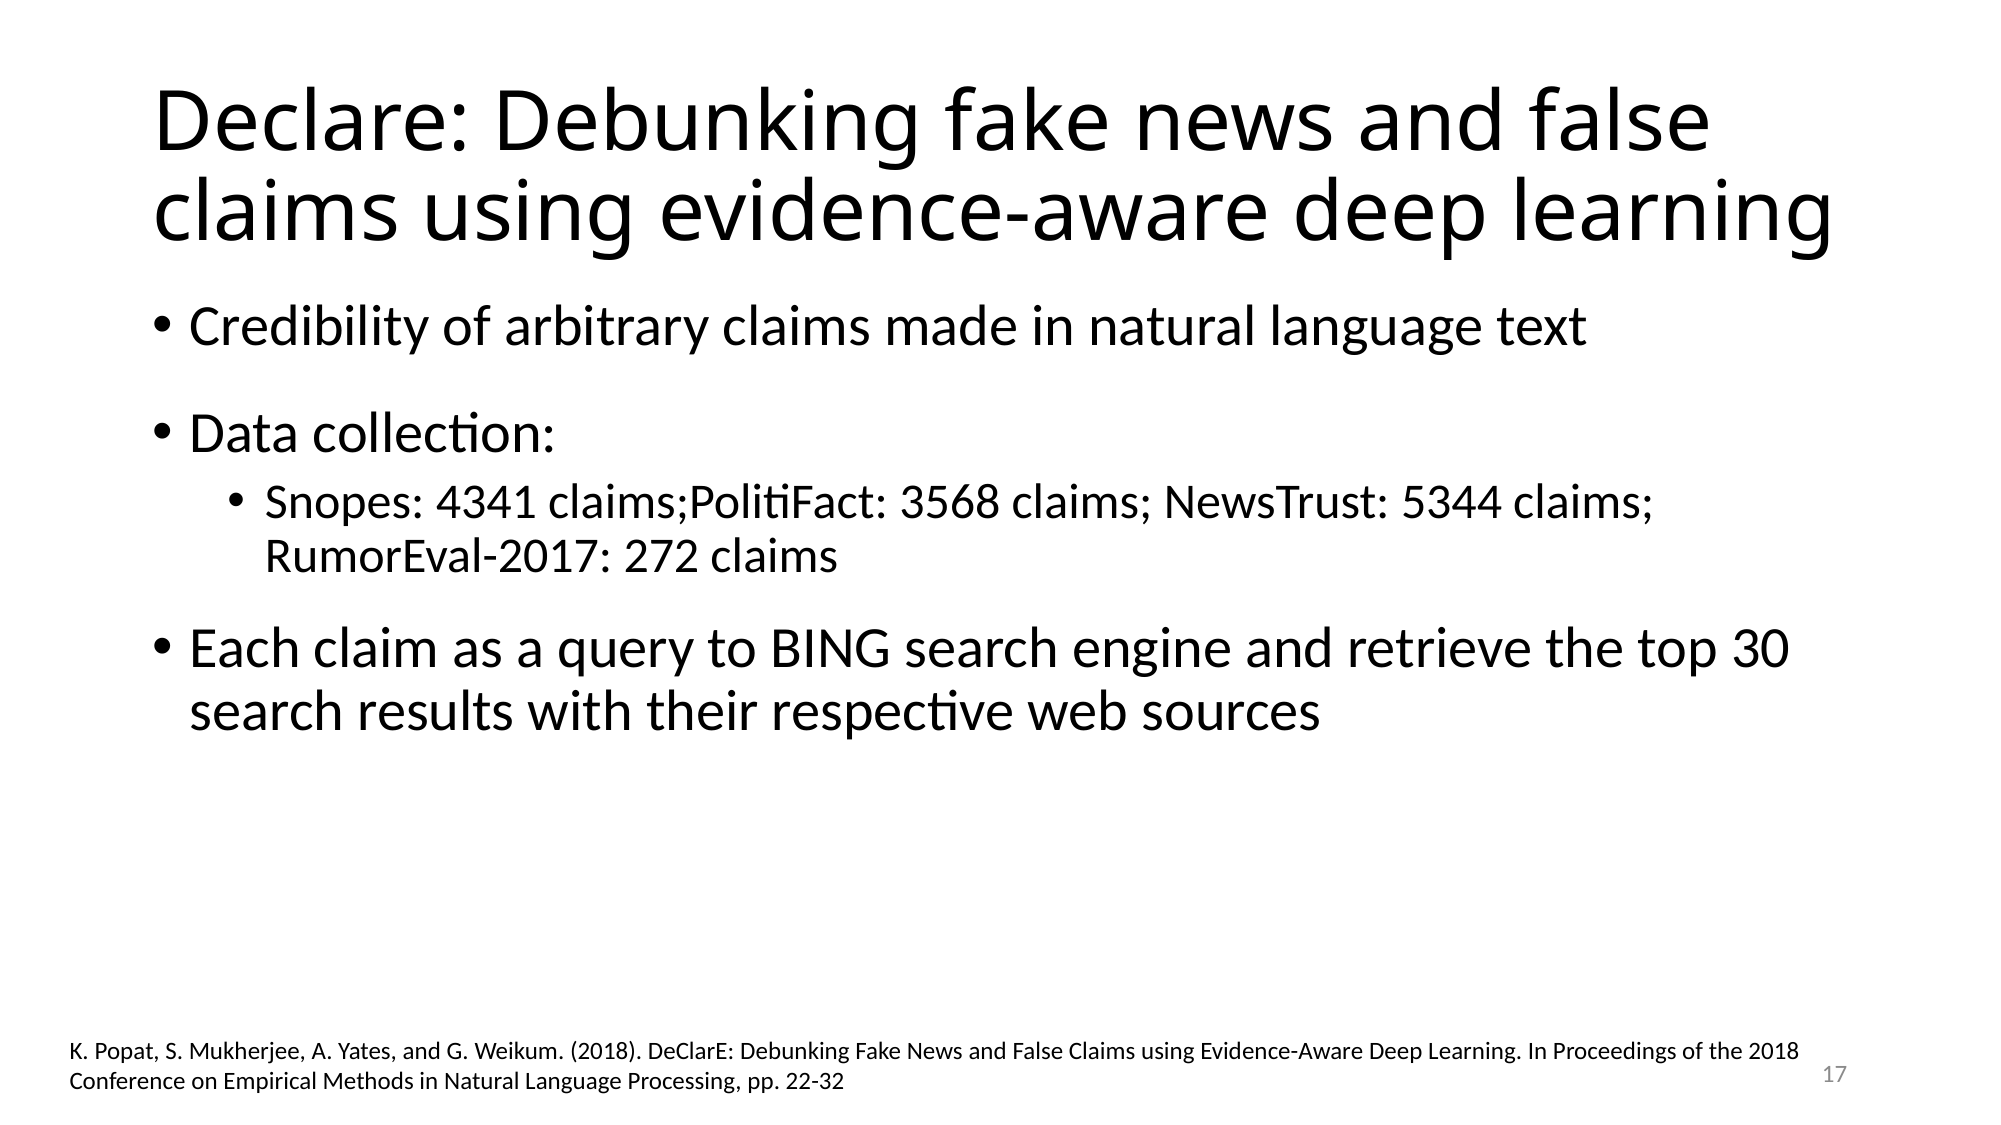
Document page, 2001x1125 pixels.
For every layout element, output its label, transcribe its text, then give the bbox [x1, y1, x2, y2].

slide_number 17 [1412, 1042, 1863, 1103]
title Declare: Debunking fake news and false claims using evidence-aware deep learning [137, 59, 1863, 278]
text_box K. Popat, S. Mukherjee, A. Yates, and G. Weikum. (2018). DeClarE: Debunking Fake News and False Claims using Evidence-Aware Deep Learning. In Proceedings of the 2018 Conference on Empirical Methods in Natural Language Processing, pp. 22-32 [54, 1027, 1827, 1102]
list Credibility of arbitrary claims made in natural language text Data collection: Snopes: 4341 claims;PolitiFact: 3568 claims; NewsTrust: 5344 claims; RumorEval-2017: 272 claims Each claim as a query to BING search engine and retrieve the top 30 search results with their respective web sources [137, 287, 1841, 991]
